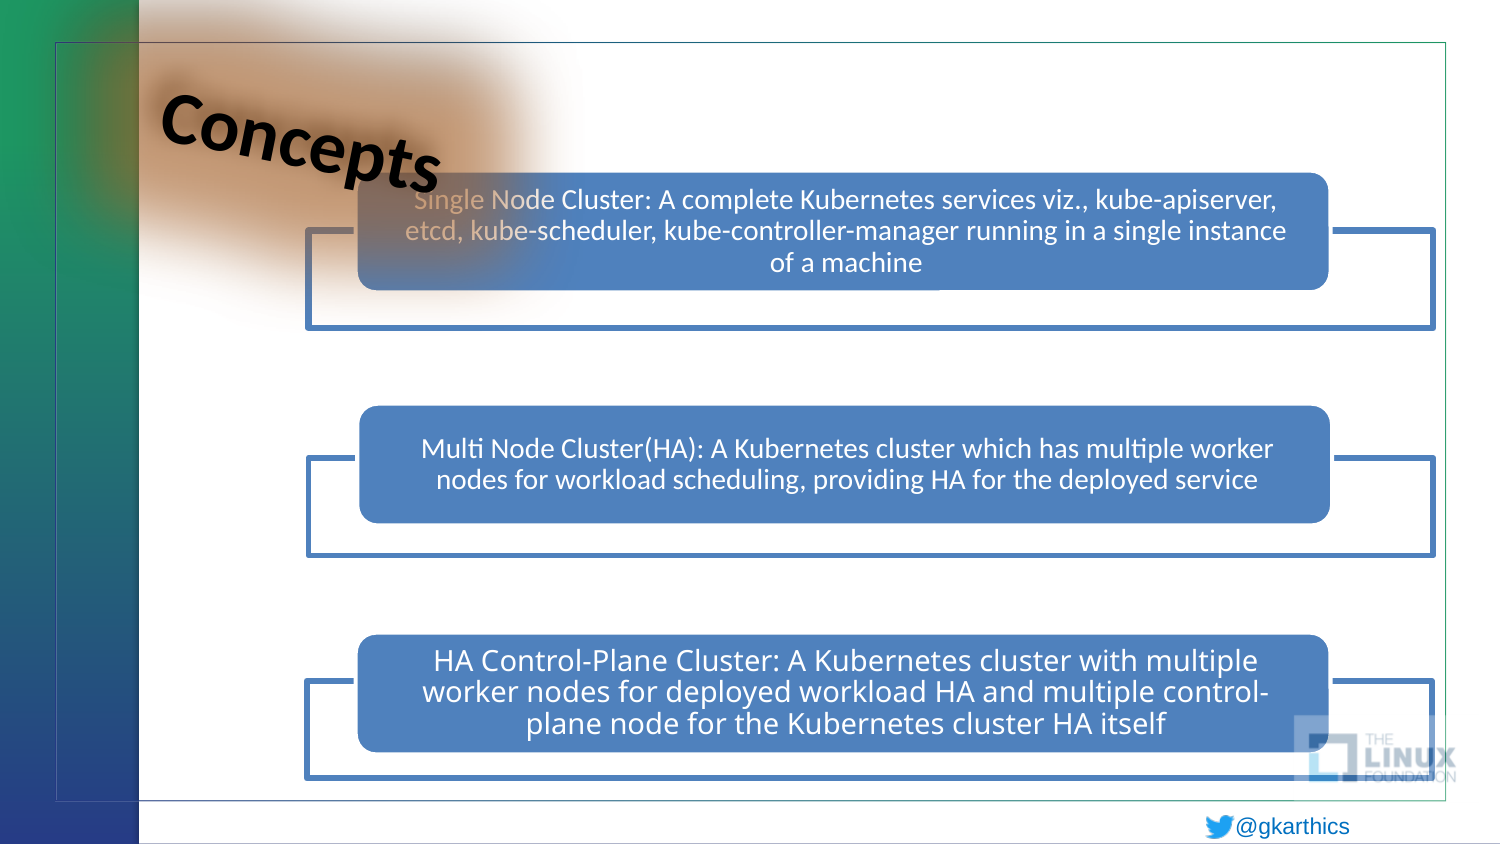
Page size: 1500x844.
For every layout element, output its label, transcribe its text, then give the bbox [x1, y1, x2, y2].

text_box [1203, 796, 1477, 844]
text_box Concepts [138, 55, 538, 190]
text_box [300, 170, 1438, 779]
picture [0, 0, 1500, 844]
